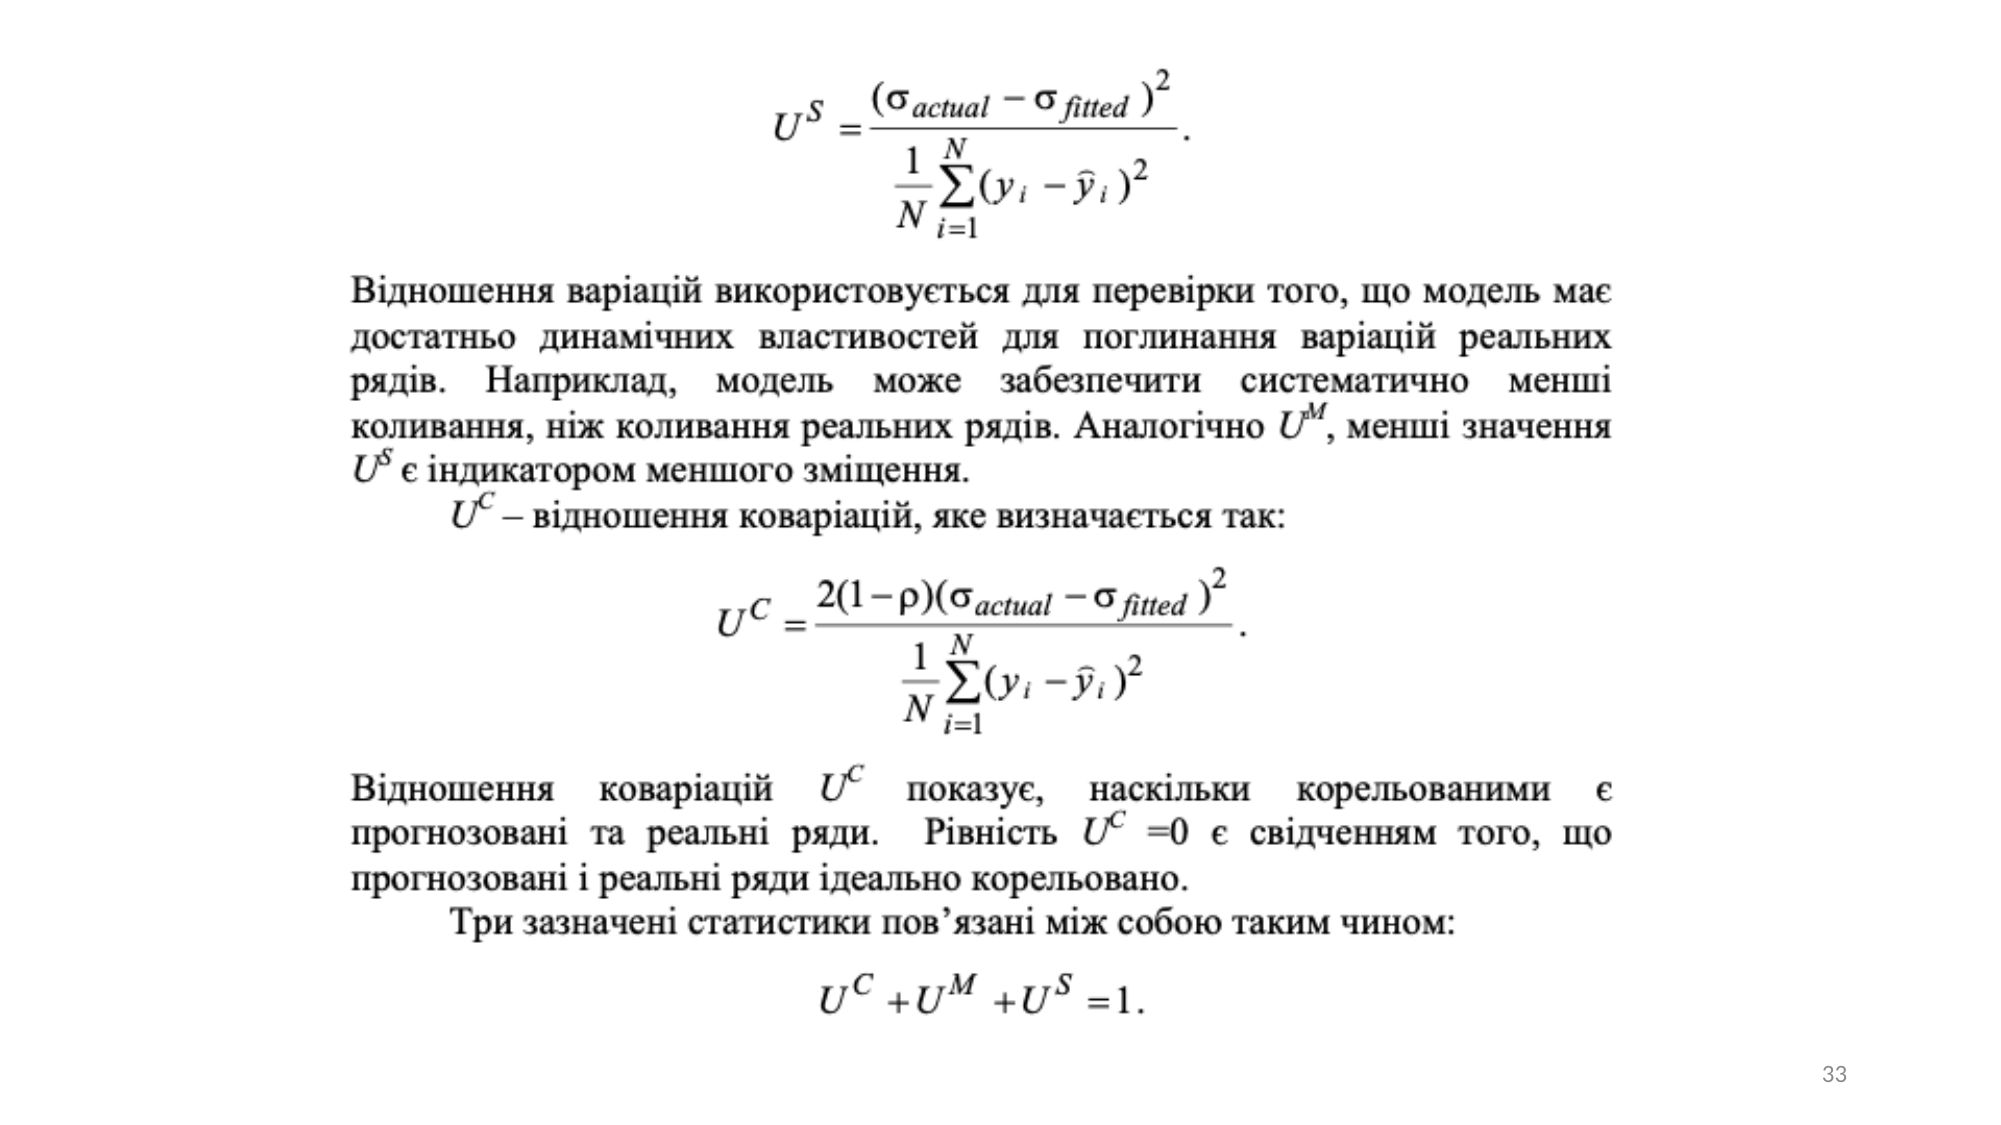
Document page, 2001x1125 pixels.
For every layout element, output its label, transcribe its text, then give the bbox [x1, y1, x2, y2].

picture [315, 53, 1685, 1072]
slide_number 33 [1412, 1042, 1863, 1103]
